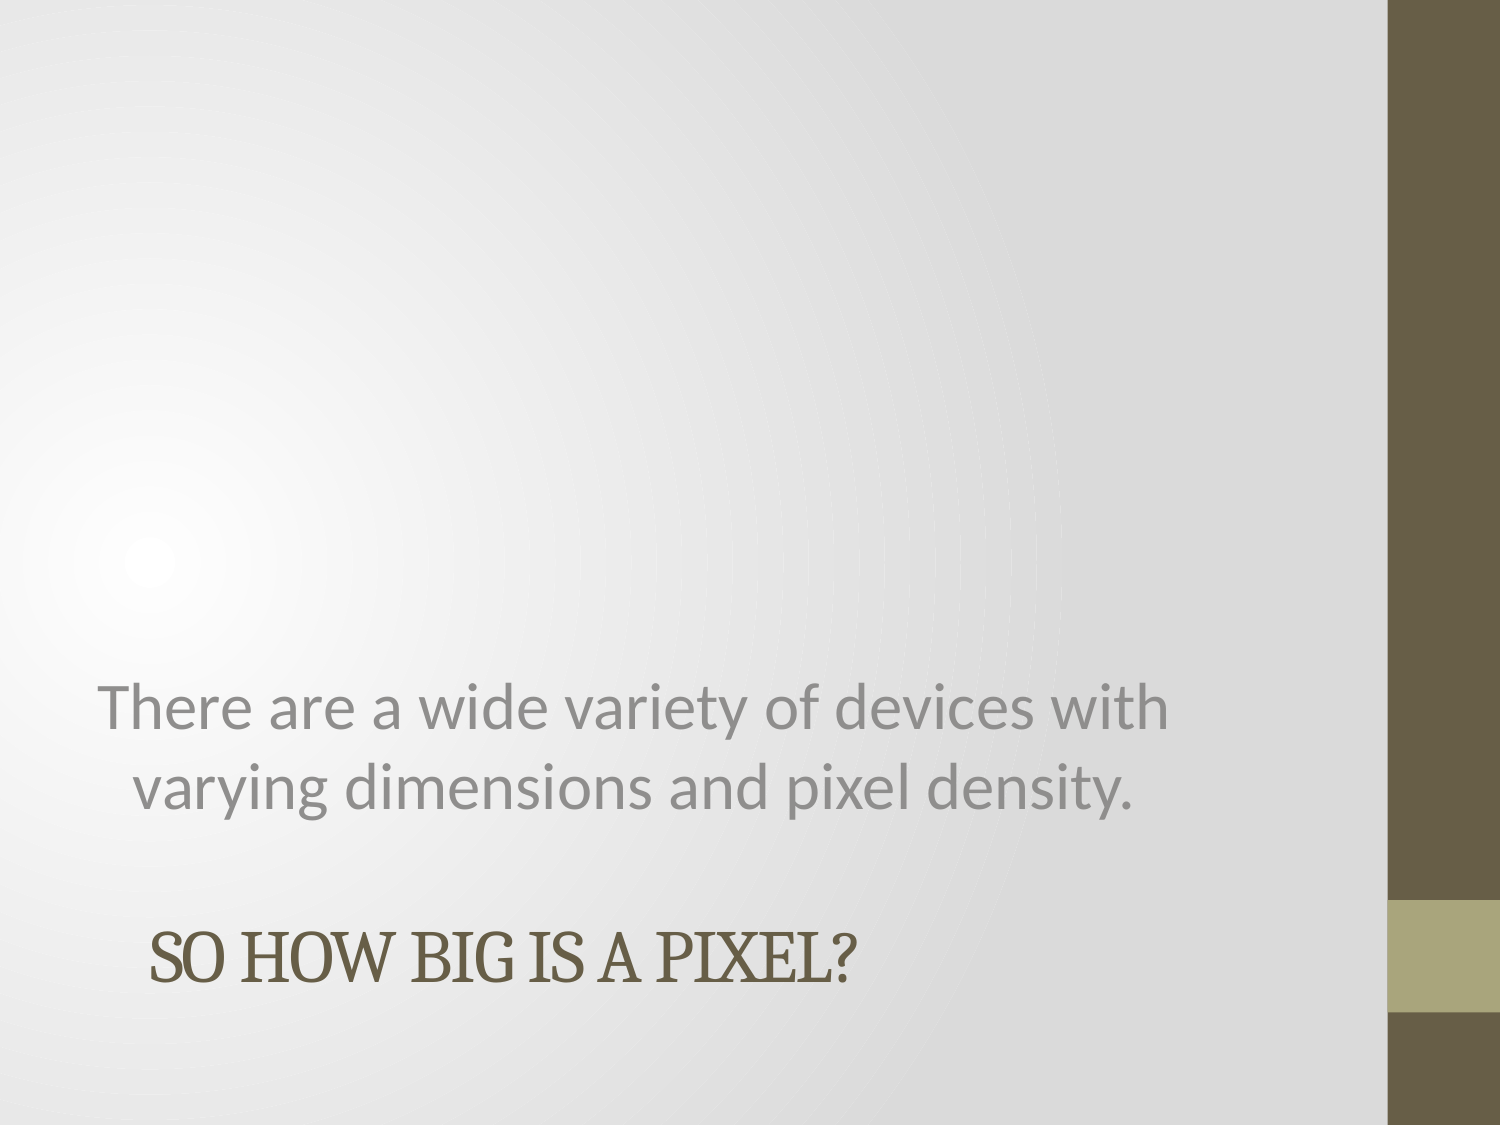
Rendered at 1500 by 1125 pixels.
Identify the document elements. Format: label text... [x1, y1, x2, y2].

title so How big is a pixel? [118, 900, 1375, 1092]
list There are a wide variety of devices with varying dimensions and pixel density. [62, 562, 1207, 831]
